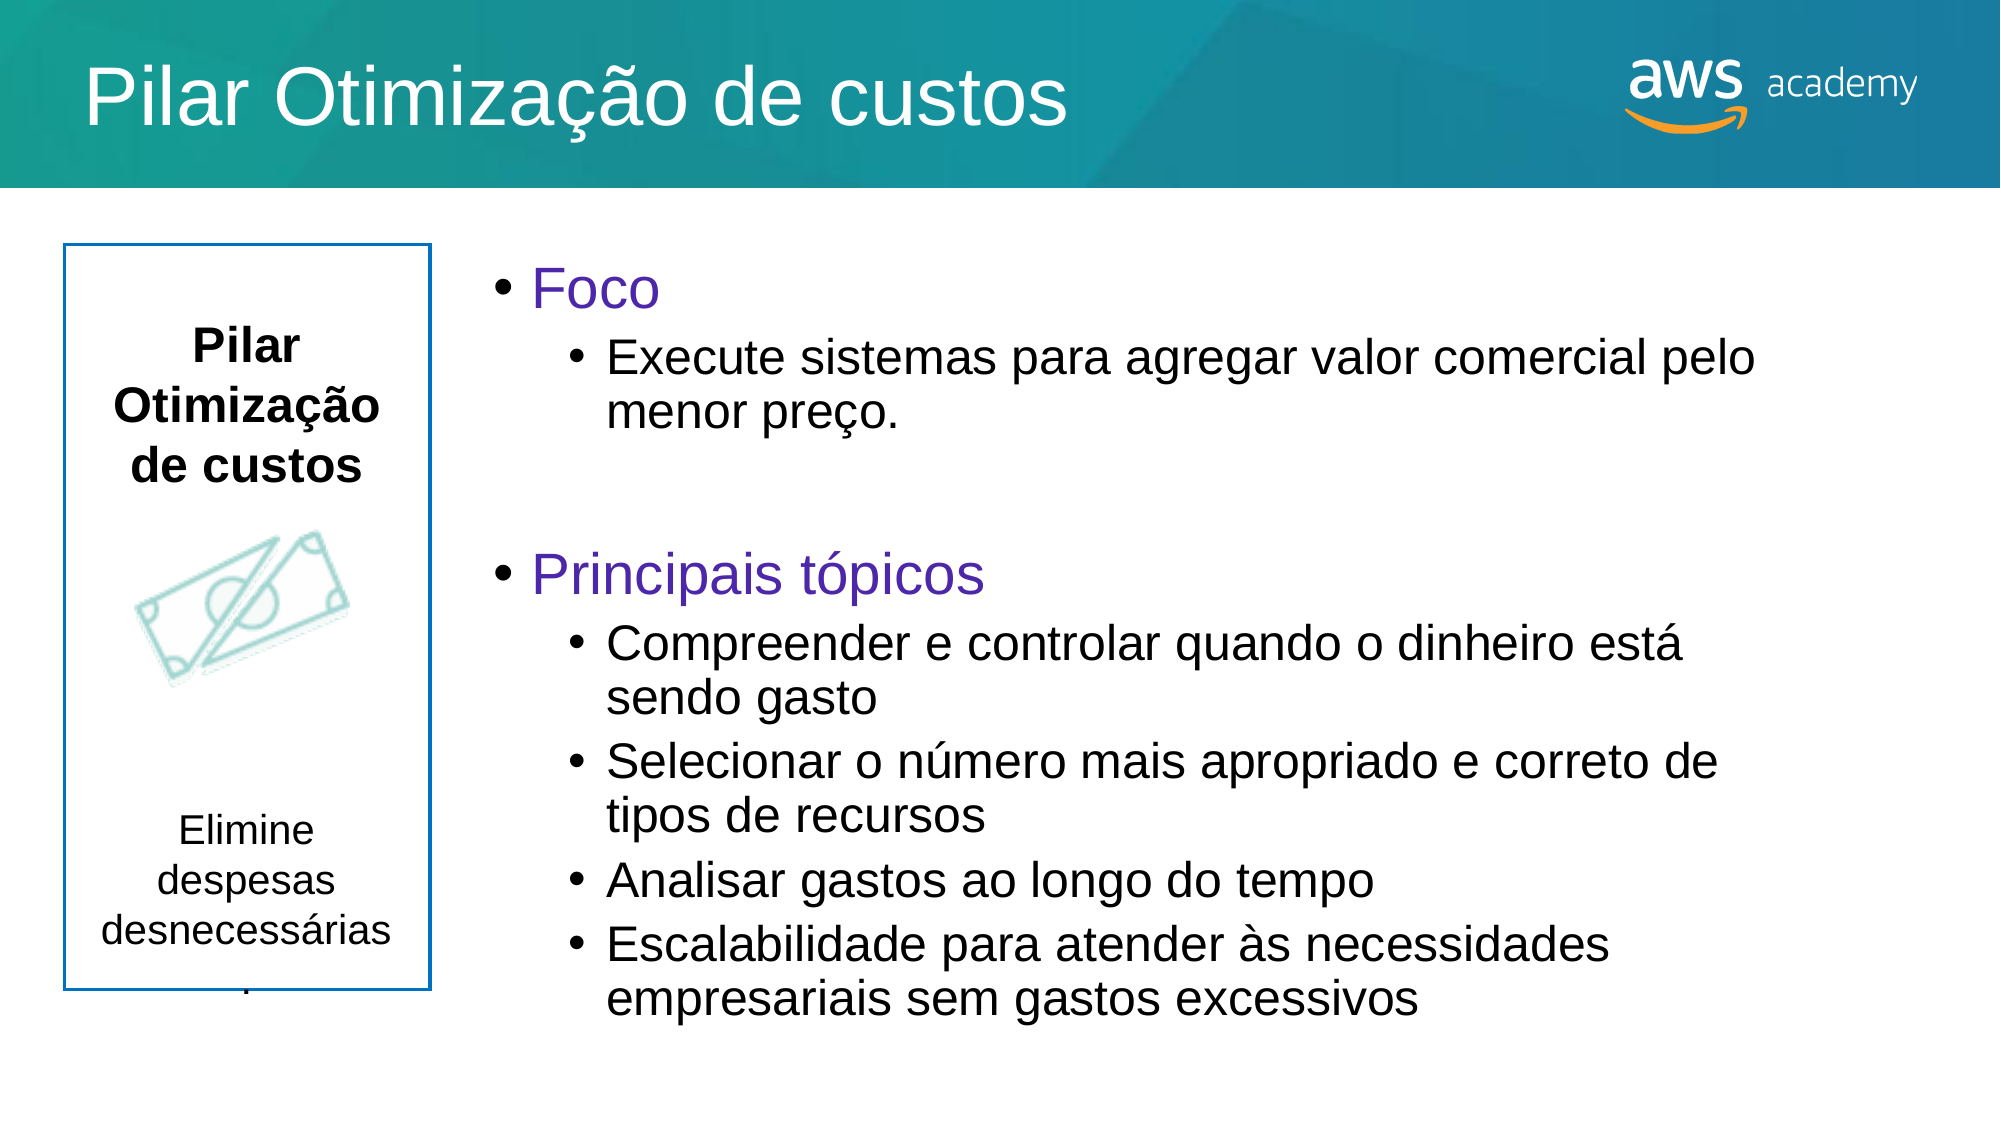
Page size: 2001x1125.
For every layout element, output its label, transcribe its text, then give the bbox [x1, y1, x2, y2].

list Foco Execute sistemas para agregar valor comercial pelo menor preço. Principais tópicos Compreender e controlar quando o dinheiro está sendo gasto Selecionar o número mais apropriado e correto de tipos de recursos Analisar gastos ao longo do tempo Escalabilidade para atender às necessidades empresariais sem gastos excessivos [478, 250, 1827, 1014]
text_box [63, 244, 431, 990]
title Pilar Otimização de custos [68, 59, 1551, 138]
picture [0, 0, 2000, 188]
